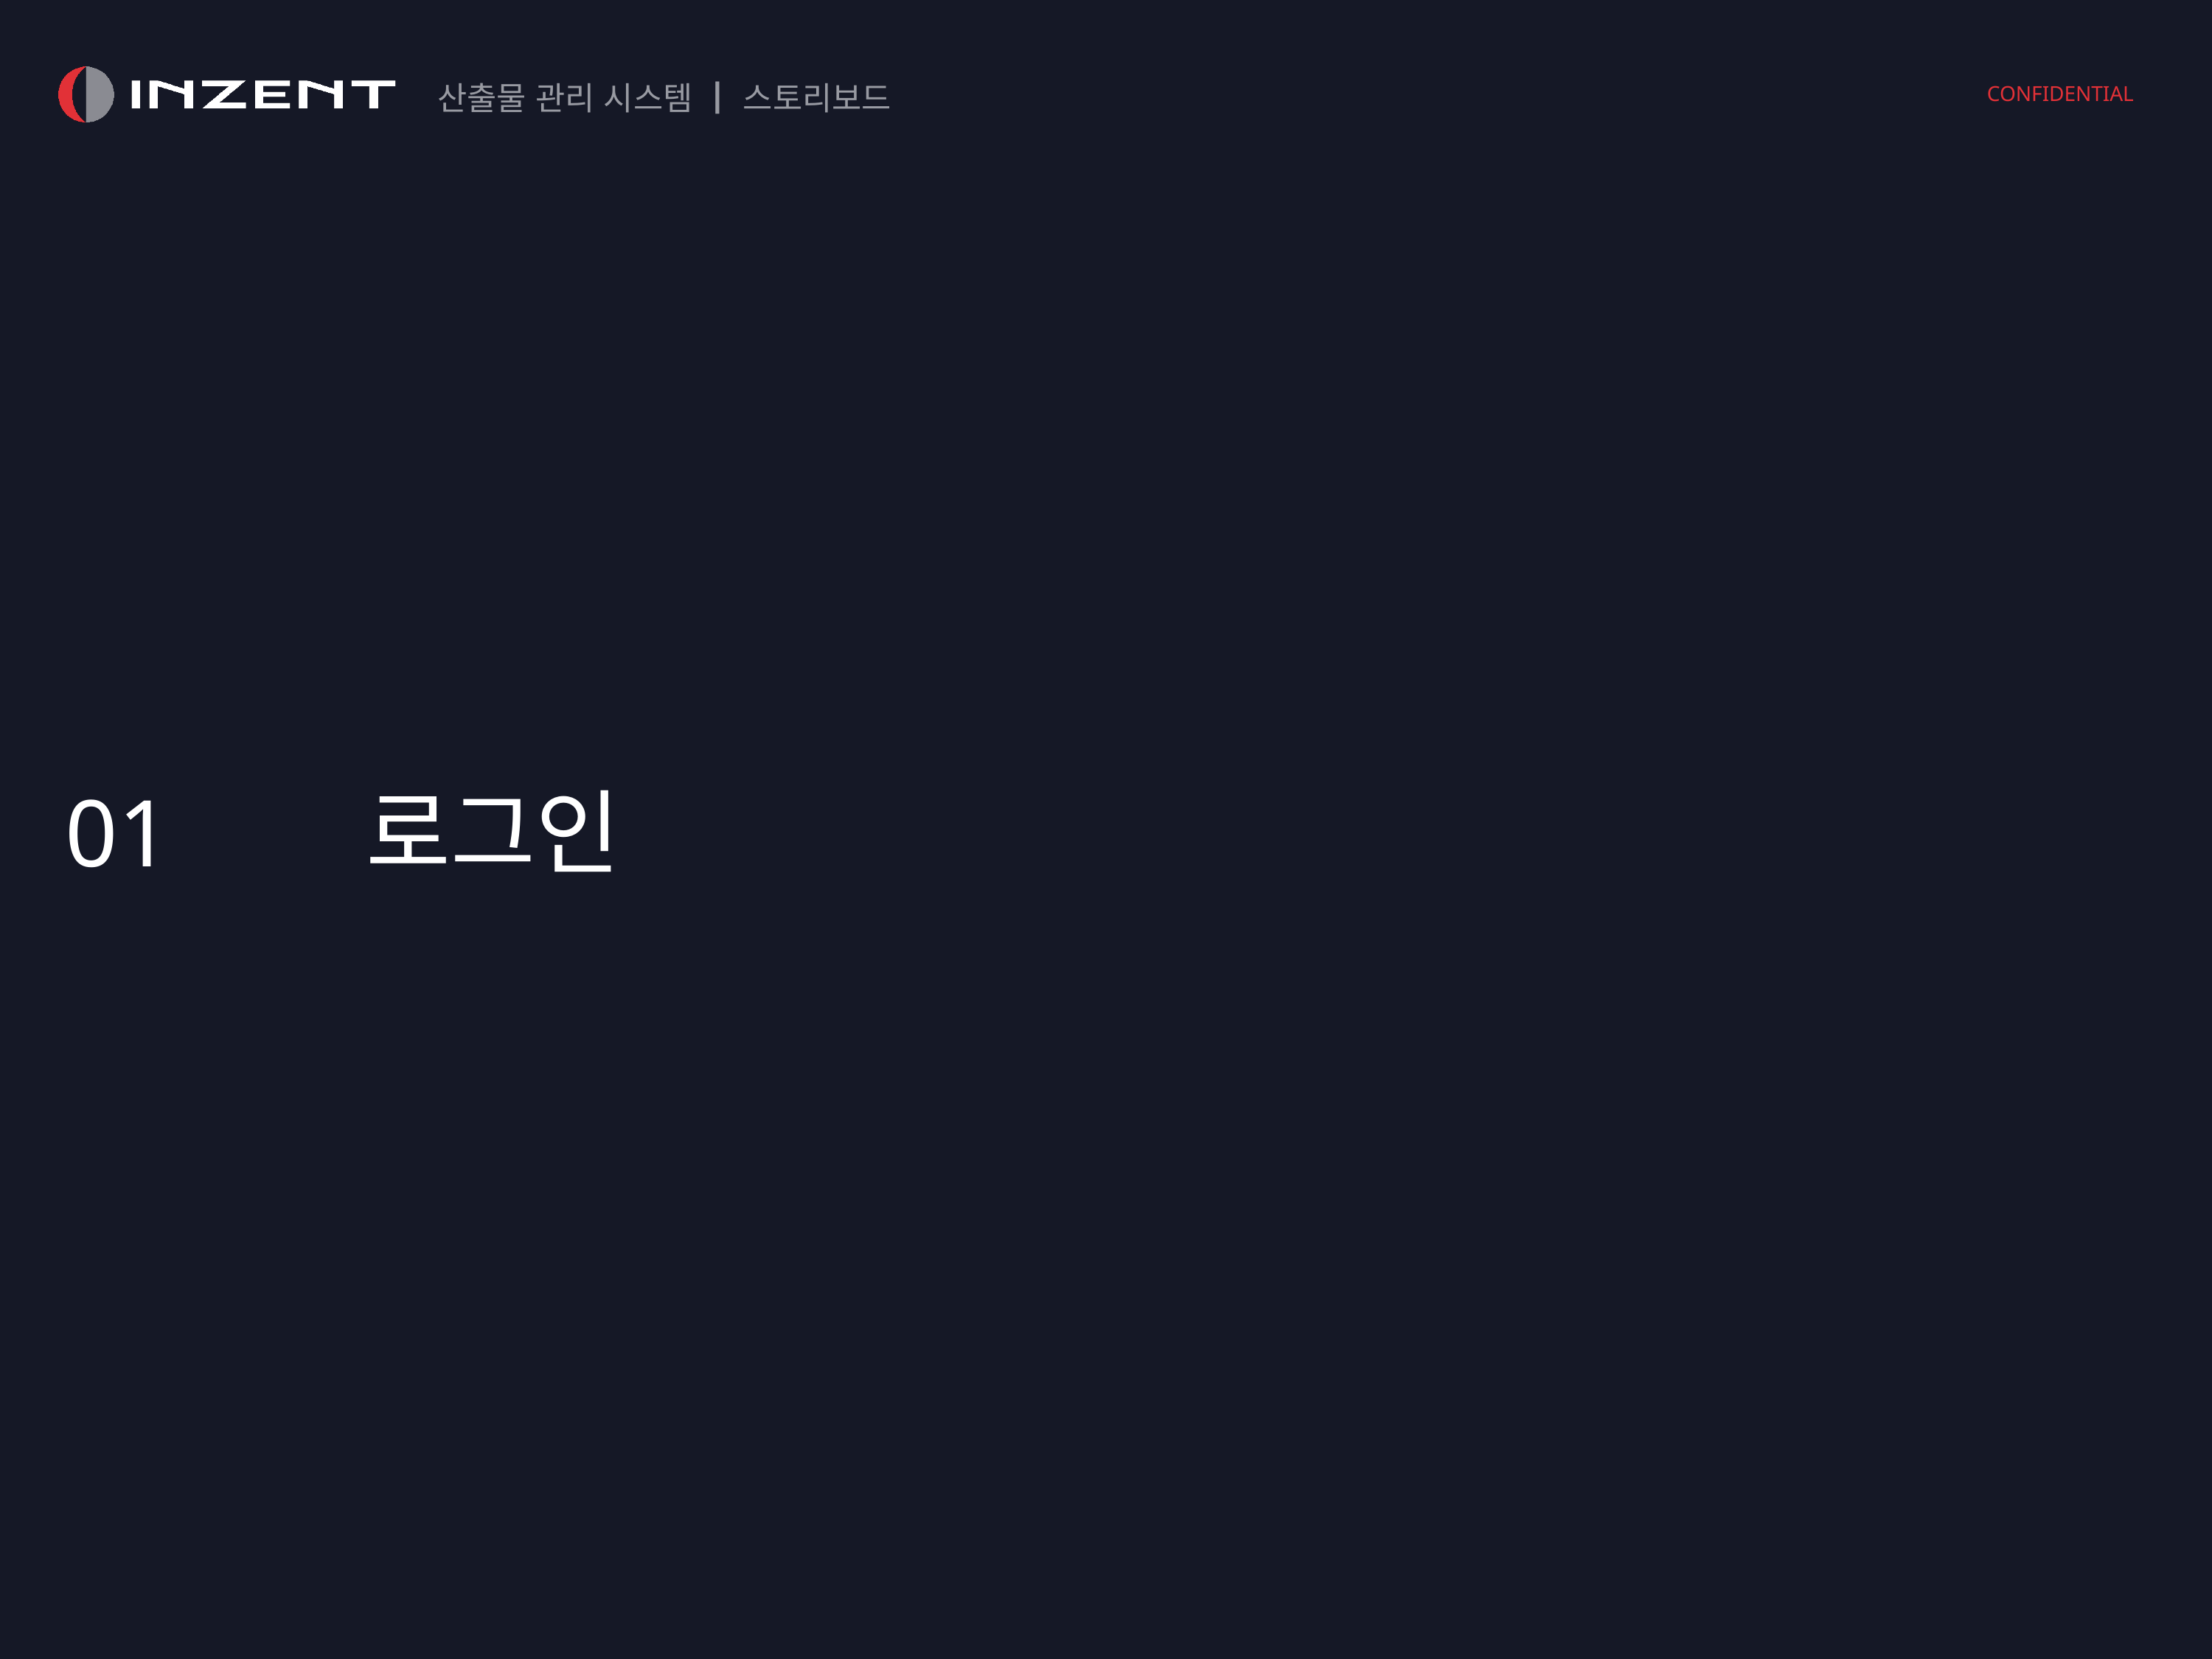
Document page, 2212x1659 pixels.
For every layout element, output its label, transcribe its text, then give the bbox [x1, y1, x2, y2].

text_box 로그인 [361, 769, 2152, 890]
picture [2, 10, 451, 178]
text_box 01 [60, 769, 224, 890]
